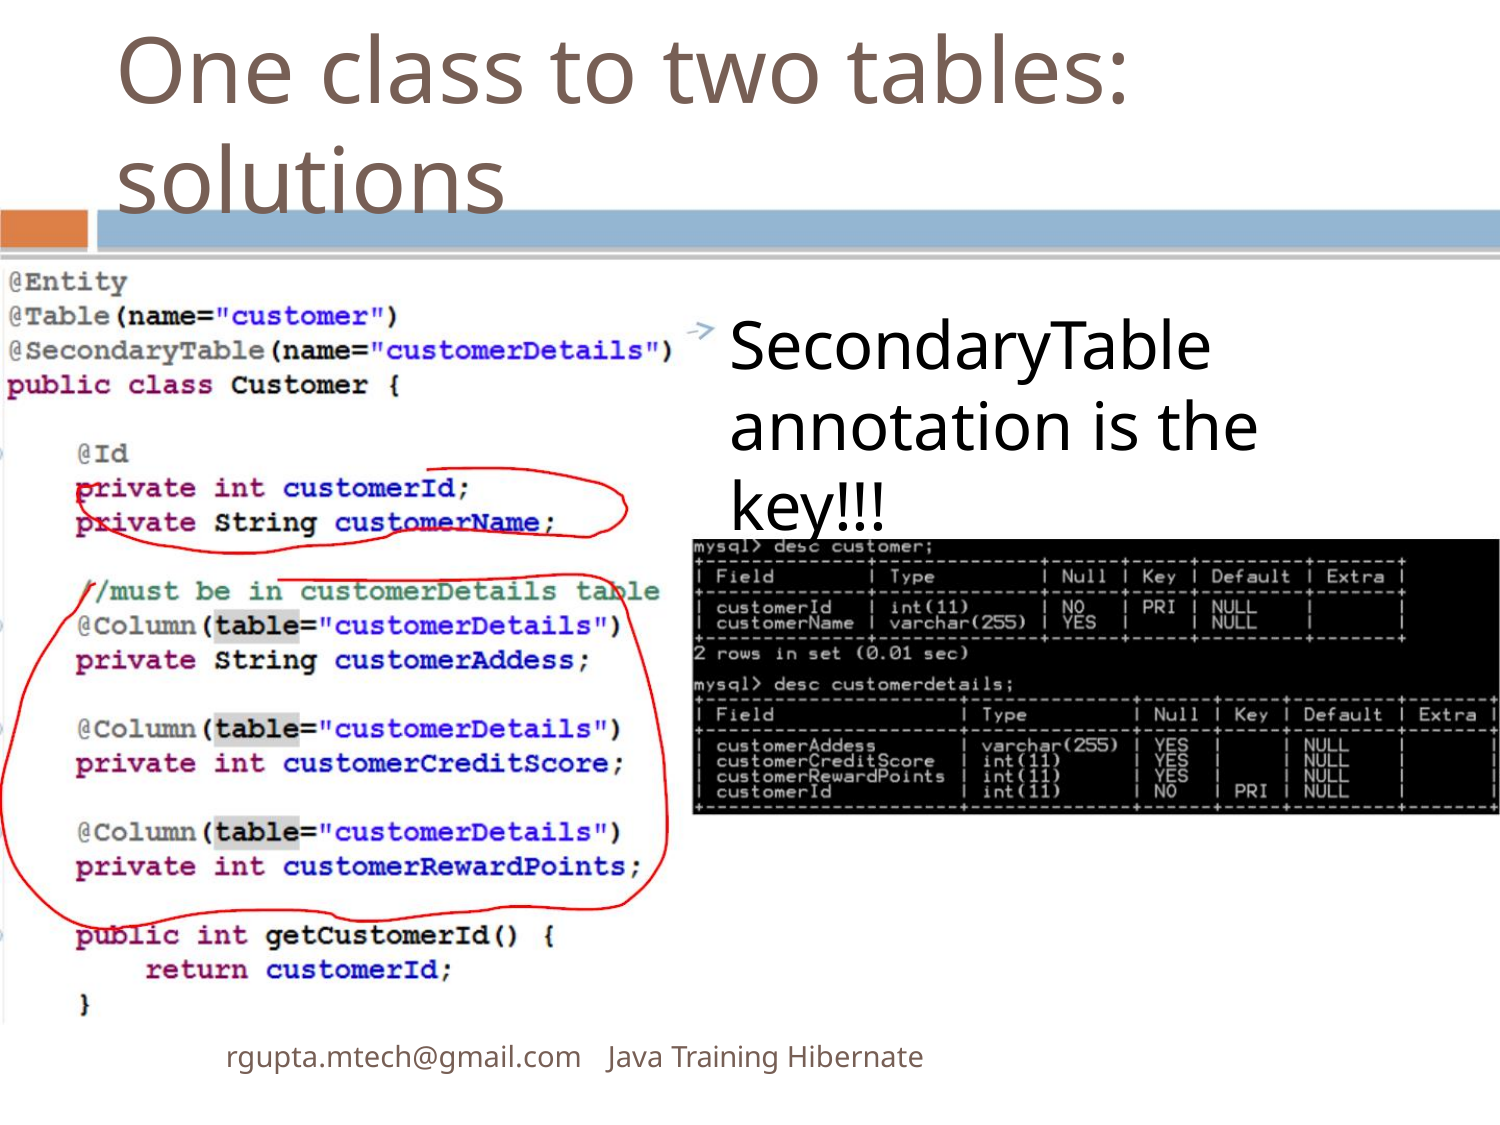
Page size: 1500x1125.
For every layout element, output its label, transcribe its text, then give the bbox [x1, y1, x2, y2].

text_box One class to two tables: solutions [115, 15, 1241, 232]
text_box SecondaryTable annotation is the key!!! [729, 304, 1321, 544]
text_box [0, 0, 1500, 1125]
text_box rgupta.mtech@gmail.com Java Training Hibernate [225, 1039, 999, 1074]
